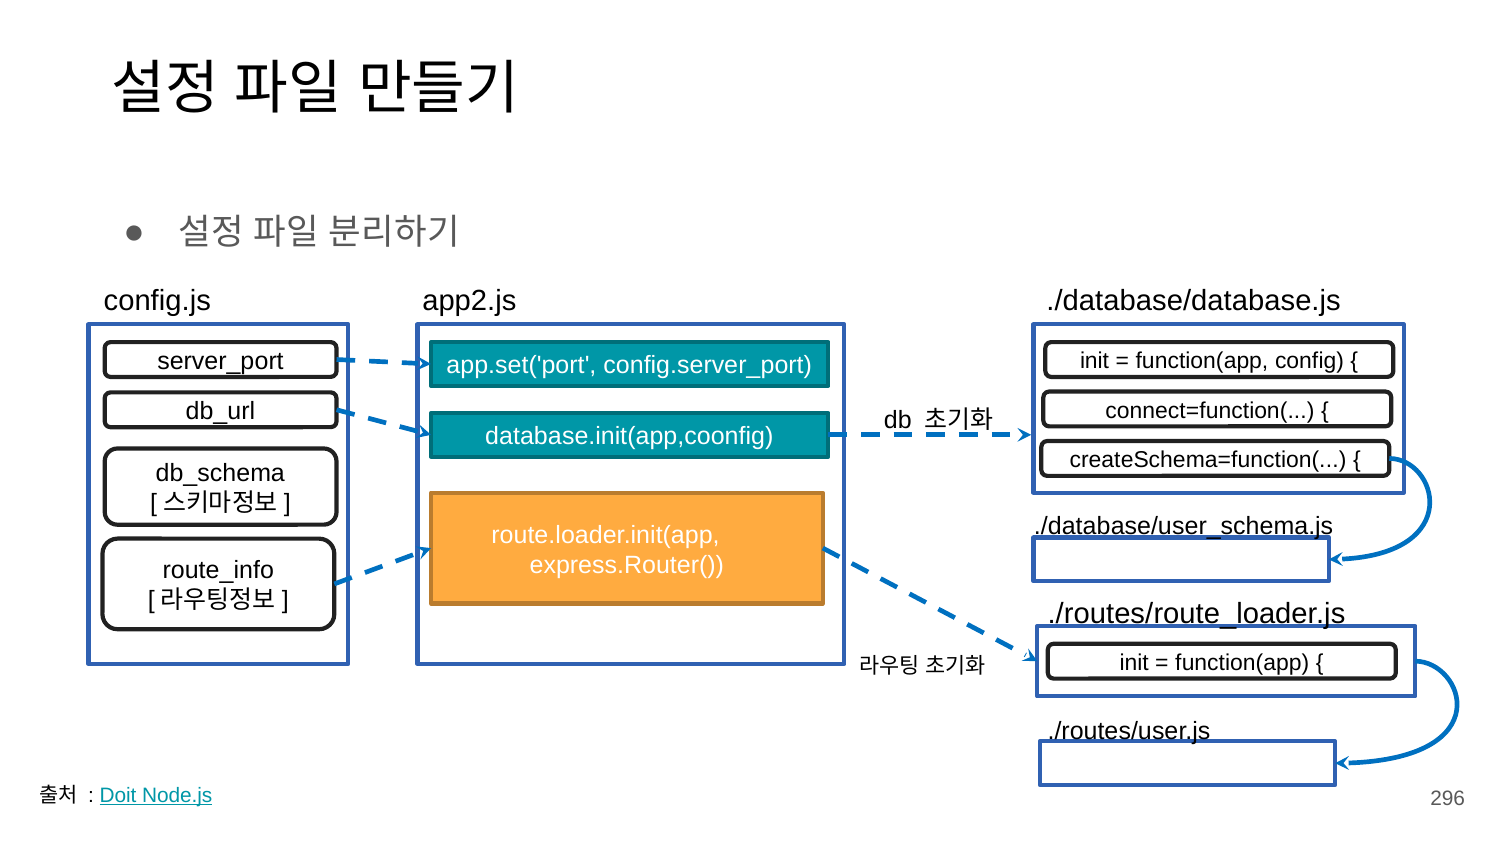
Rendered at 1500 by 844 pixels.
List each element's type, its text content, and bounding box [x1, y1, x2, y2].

title 설정 파일 만들기 [96, 35, 1500, 151]
text_box 출처 : Doit Node.js [24, 769, 906, 820]
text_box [88, 273, 1416, 786]
slide_number ‹#› [1389, 764, 1480, 830]
list 설정 파일 분리하기 [88, 196, 1351, 263]
